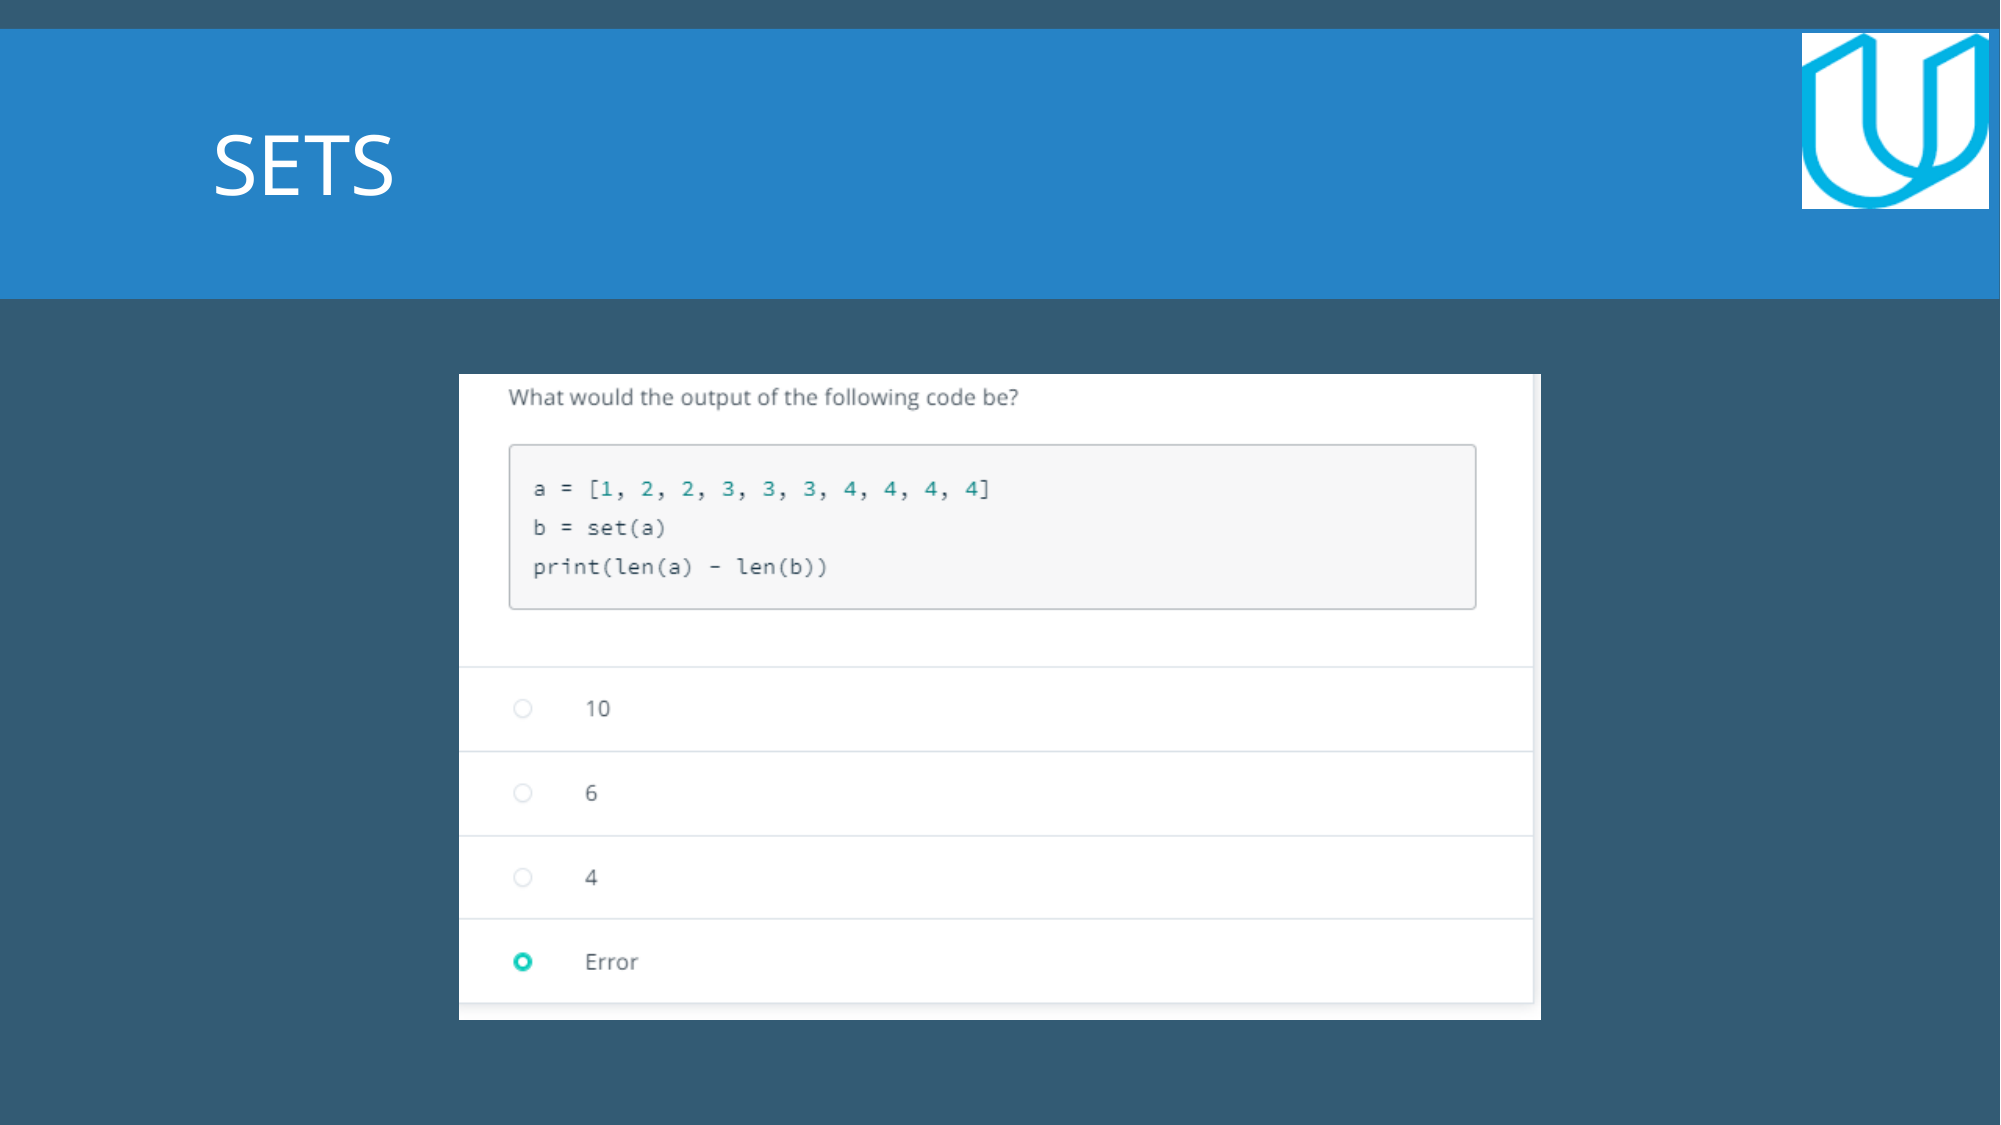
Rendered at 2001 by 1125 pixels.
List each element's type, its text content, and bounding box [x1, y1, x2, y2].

picture [1933, 47, 1974, 167]
picture [458, 374, 1541, 1021]
title sets [197, 46, 1803, 295]
picture [1816, 47, 1912, 197]
picture [1745, 27, 2000, 210]
